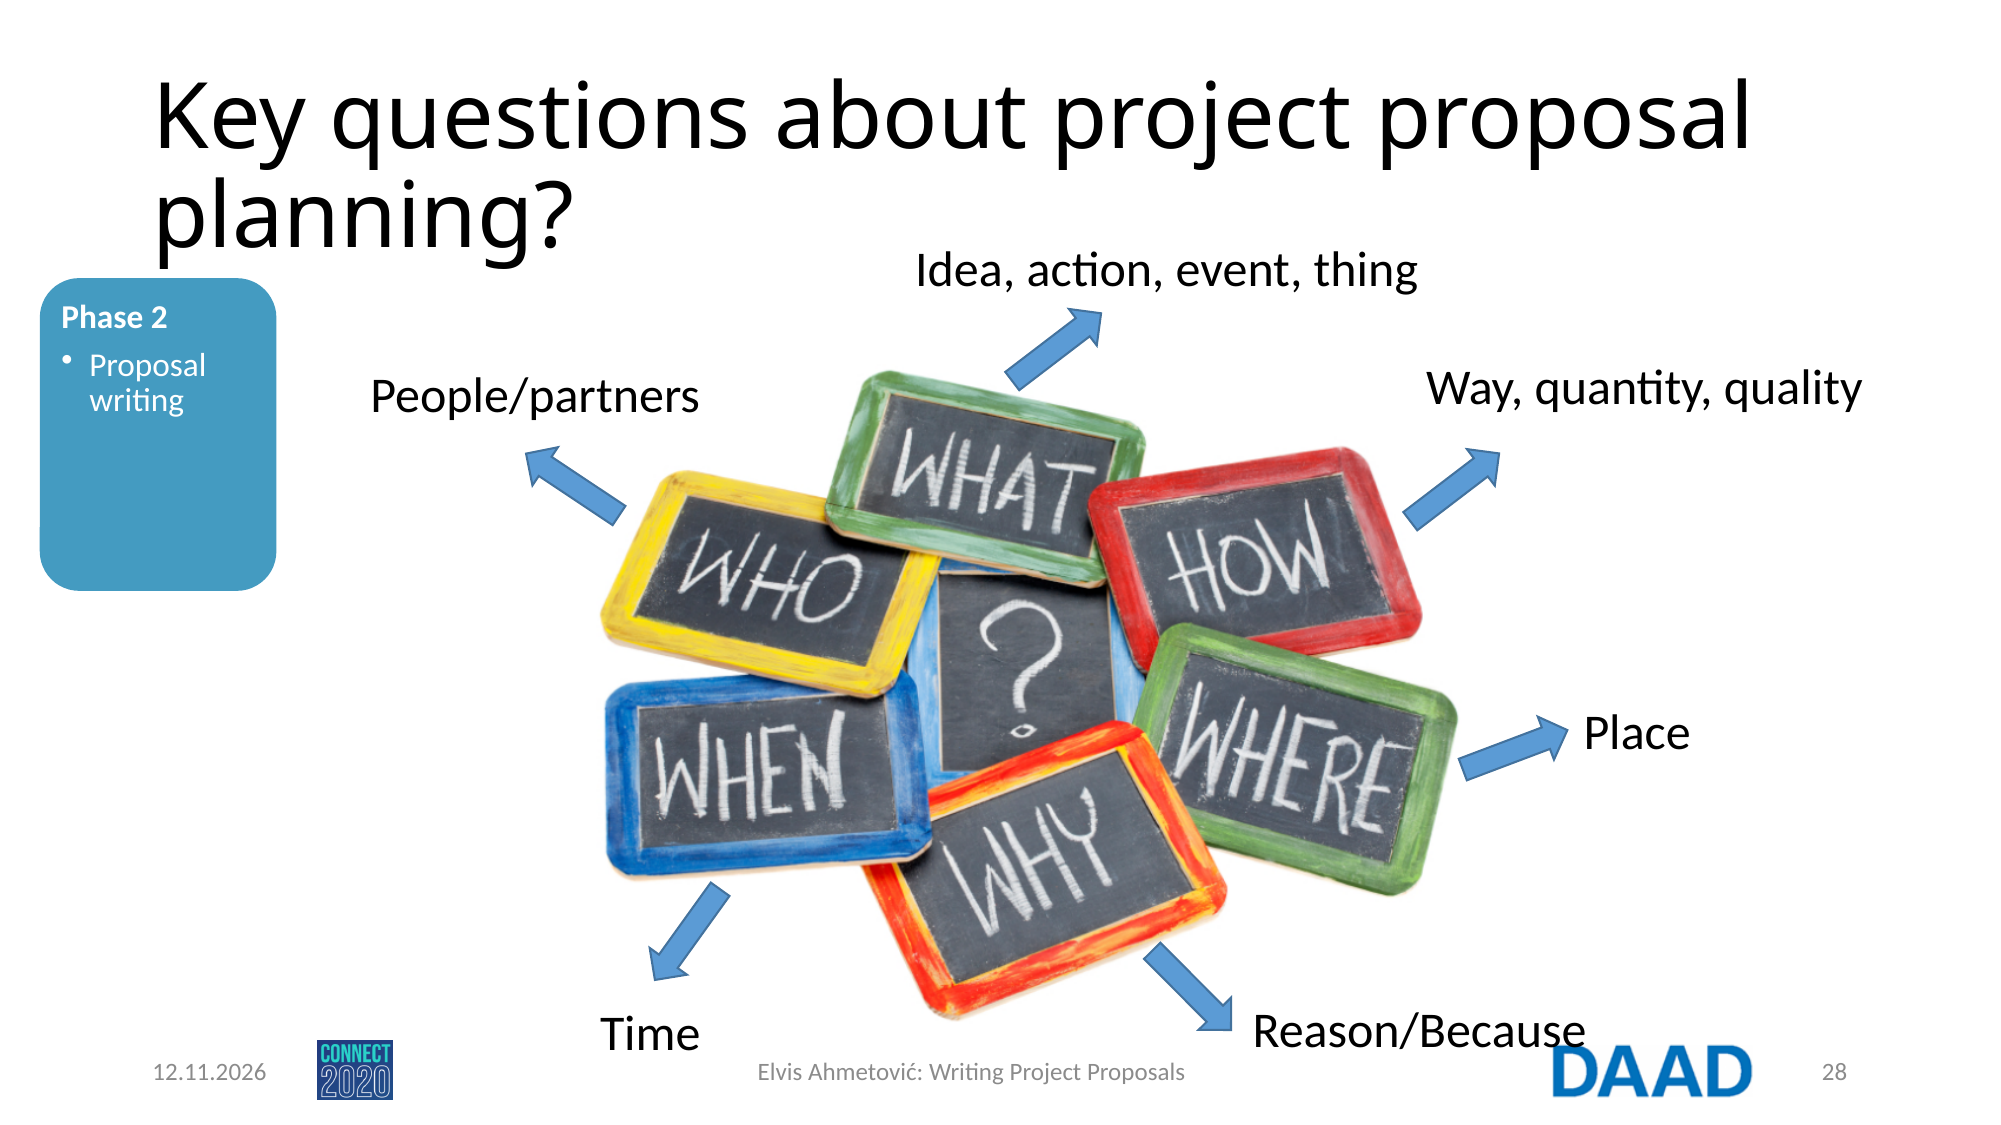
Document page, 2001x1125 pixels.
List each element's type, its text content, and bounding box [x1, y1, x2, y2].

text_box Place [1568, 692, 1707, 767]
picture [317, 1040, 393, 1100]
picture [572, 364, 1477, 1038]
text_box [1013, 307, 1103, 364]
text_box Reason/Because [1237, 990, 1602, 1066]
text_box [39, 278, 277, 591]
text_box [1477, 714, 1568, 778]
picture [1551, 1040, 1756, 1100]
text_box [1477, 449, 1501, 489]
text_box Idea, action, event, thing [900, 228, 1434, 304]
text_box People/partners [355, 354, 716, 430]
text_box [524, 445, 572, 500]
text_box Key questions about project proposal planning? [137, 59, 1946, 278]
text_box Way, quantity, quality [1411, 347, 1878, 422]
text_box Time [585, 1038, 716, 1069]
